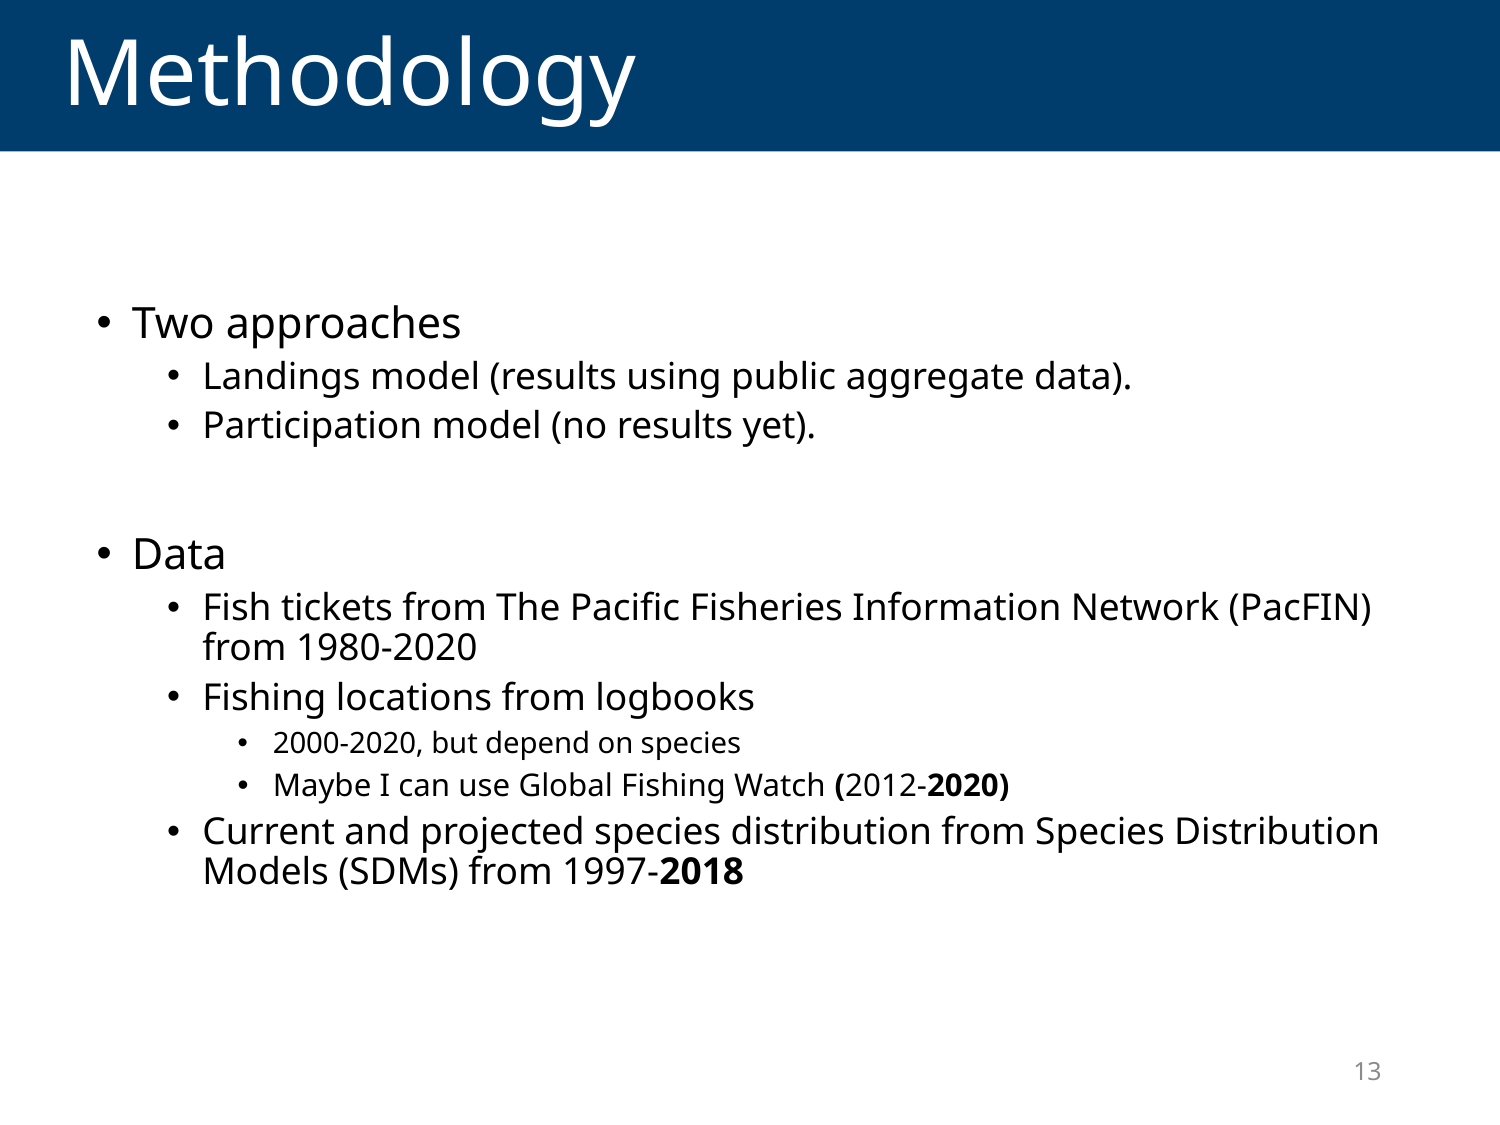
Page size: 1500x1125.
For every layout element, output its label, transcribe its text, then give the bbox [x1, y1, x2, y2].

slide_number 13 [1059, 1042, 1397, 1103]
list Two approaches Landings model (results using public aggregate data). Participation model (no results yet). Data Fish tickets from The Pacific Fisheries Information Network (PacFIN) from 1980-2020 Fishing locations from logbooks 2000-2020, but depend on species Maybe I can use Global Fishing Watch (2012-2020) Current and projected species distribution from Species Distribution Models (SDMs) from 1997-2018 [81, 293, 1419, 901]
text_box Methodology [0, 0, 1500, 152]
